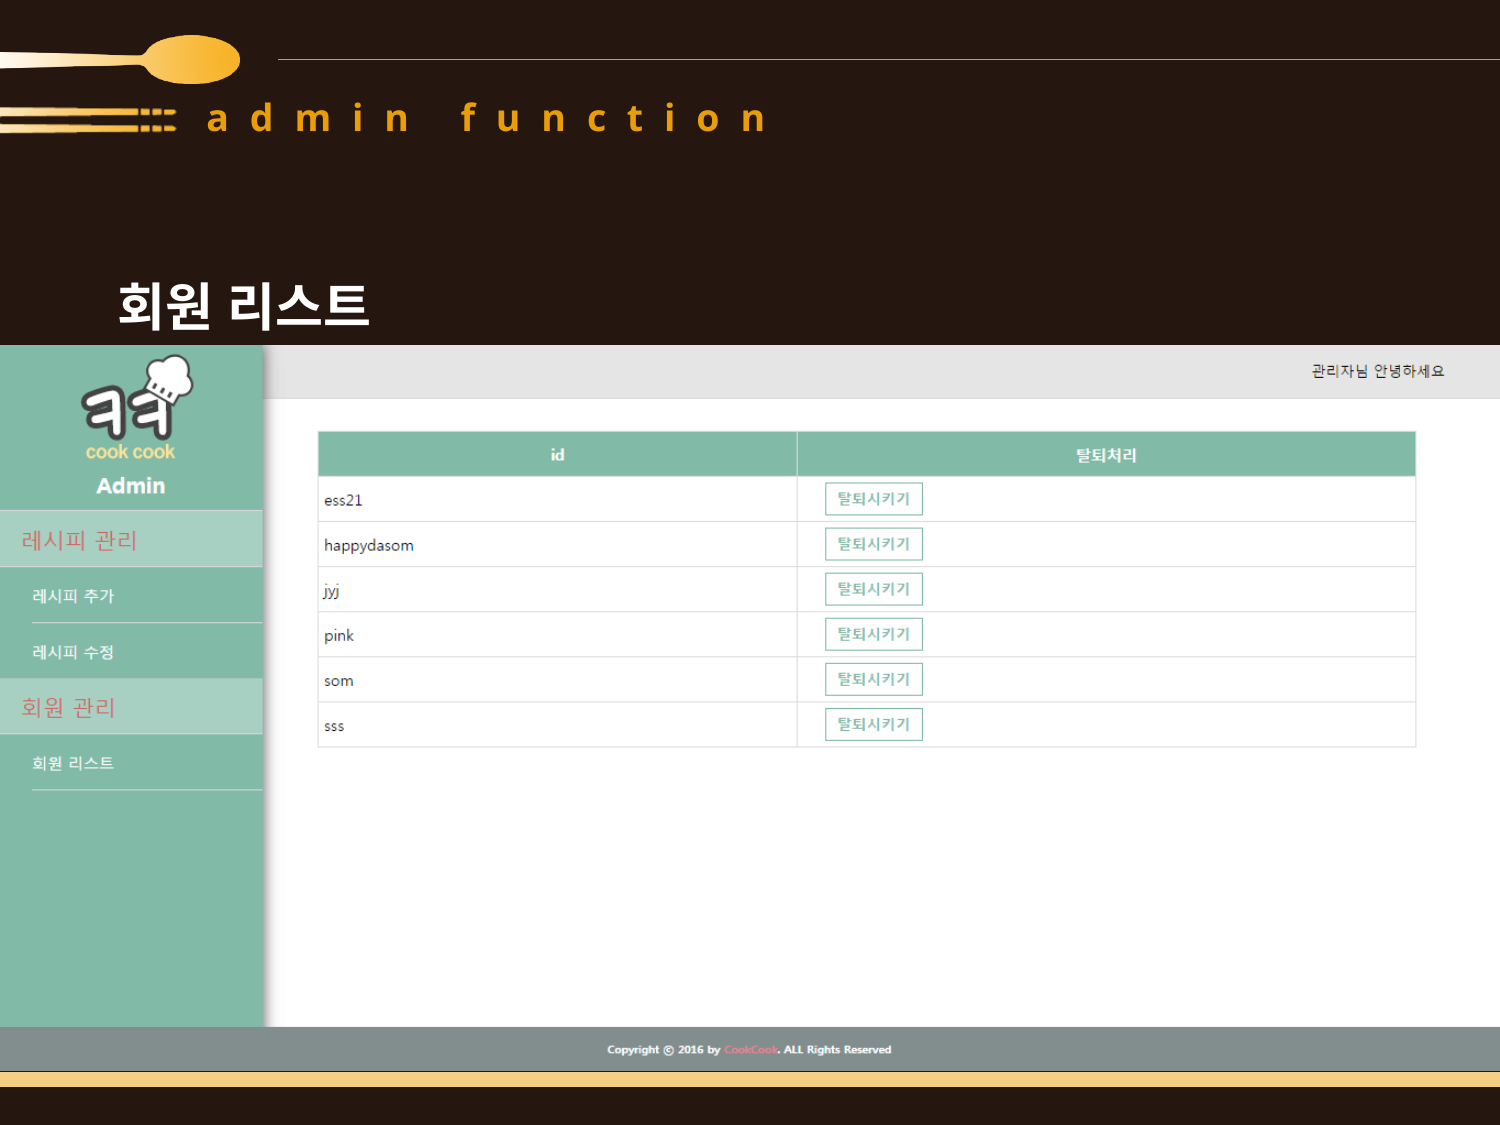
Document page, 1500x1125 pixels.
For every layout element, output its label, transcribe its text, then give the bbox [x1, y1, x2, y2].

picture [0, 89, 192, 150]
text_box 회원 리스트 [103, 273, 1397, 342]
picture [0, 345, 1500, 1071]
picture [0, 35, 240, 84]
list admin function [191, 98, 1500, 141]
